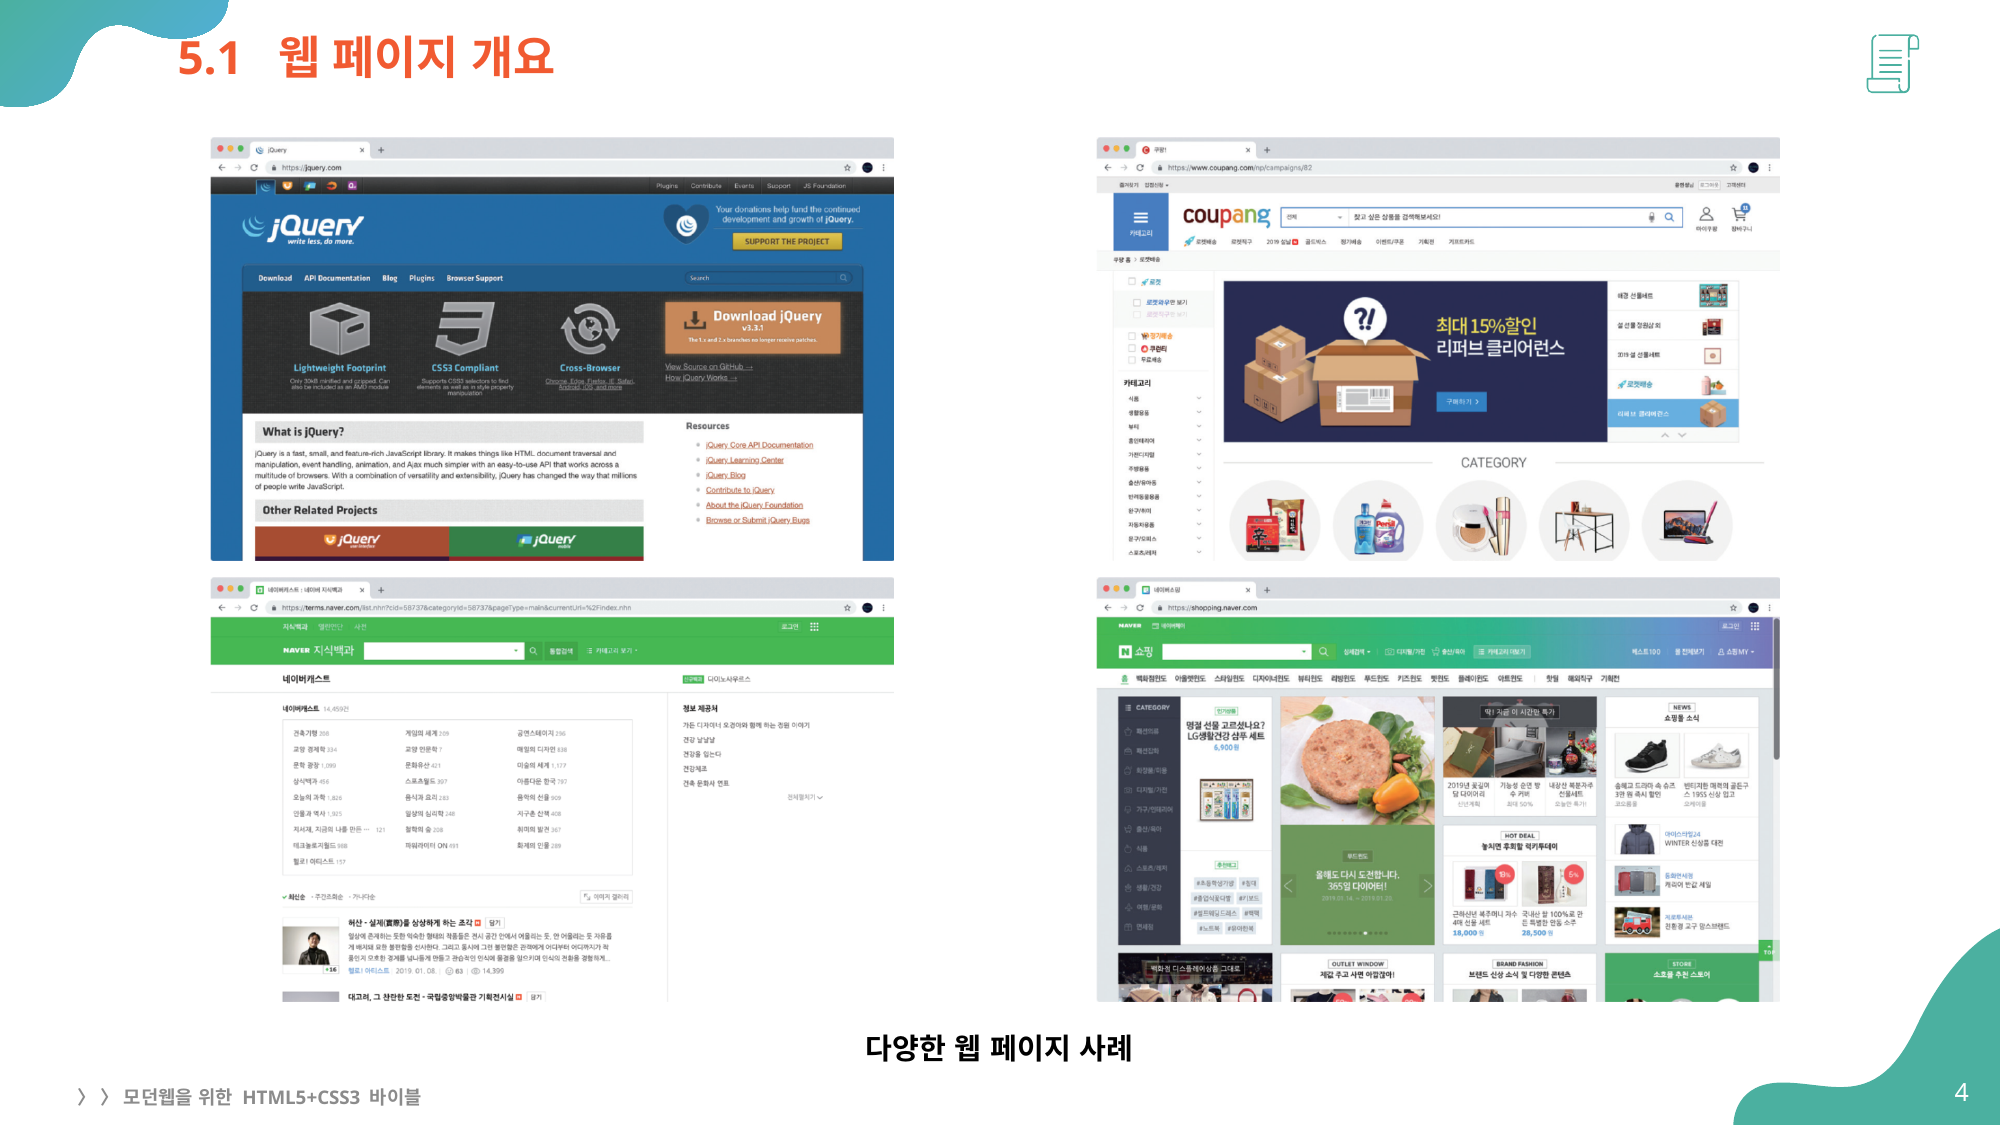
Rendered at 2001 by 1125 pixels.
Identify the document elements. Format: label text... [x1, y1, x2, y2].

picture [210, 137, 894, 561]
picture [210, 577, 894, 1002]
title 5.1 웹 페이지 개요 [162, 27, 2000, 93]
footer 〉 〉 모던웹을 위한 HTML5+CSS3 바이블 [63, 1085, 738, 1109]
slide_number 4 [1917, 1063, 1984, 1124]
picture [1096, 137, 1780, 561]
text_box 다양한 웹 페이지 사례 [851, 1022, 1149, 1073]
picture [1096, 577, 1780, 1002]
